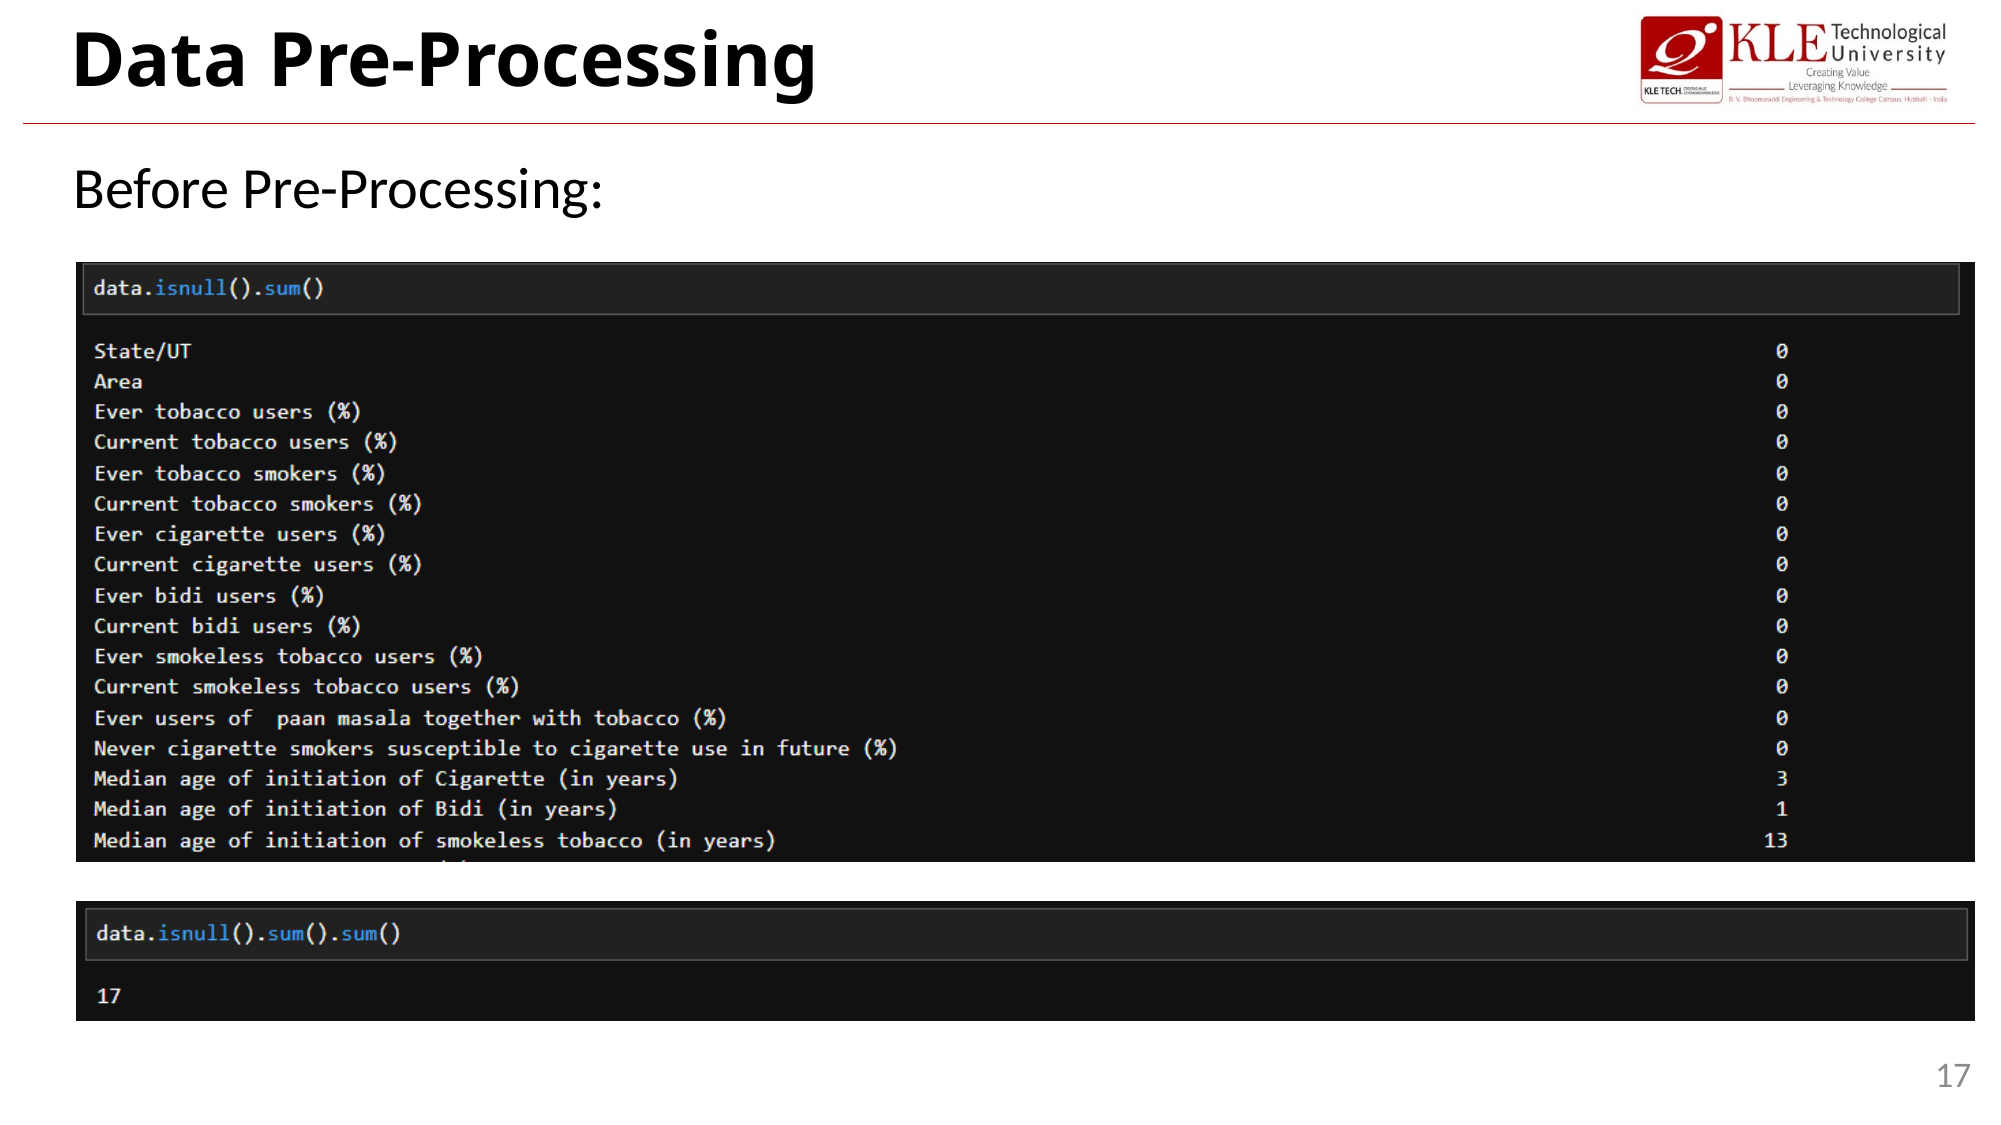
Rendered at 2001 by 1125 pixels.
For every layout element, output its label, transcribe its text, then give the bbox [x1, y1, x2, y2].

text_box Data Pre-Processing [55, 12, 1568, 113]
picture [76, 901, 1975, 1021]
text_box Before Pre-Processing: [58, 142, 620, 228]
picture [1585, 0, 2000, 124]
slide_number 17 [1920, 1040, 2000, 1106]
picture [76, 262, 1975, 863]
